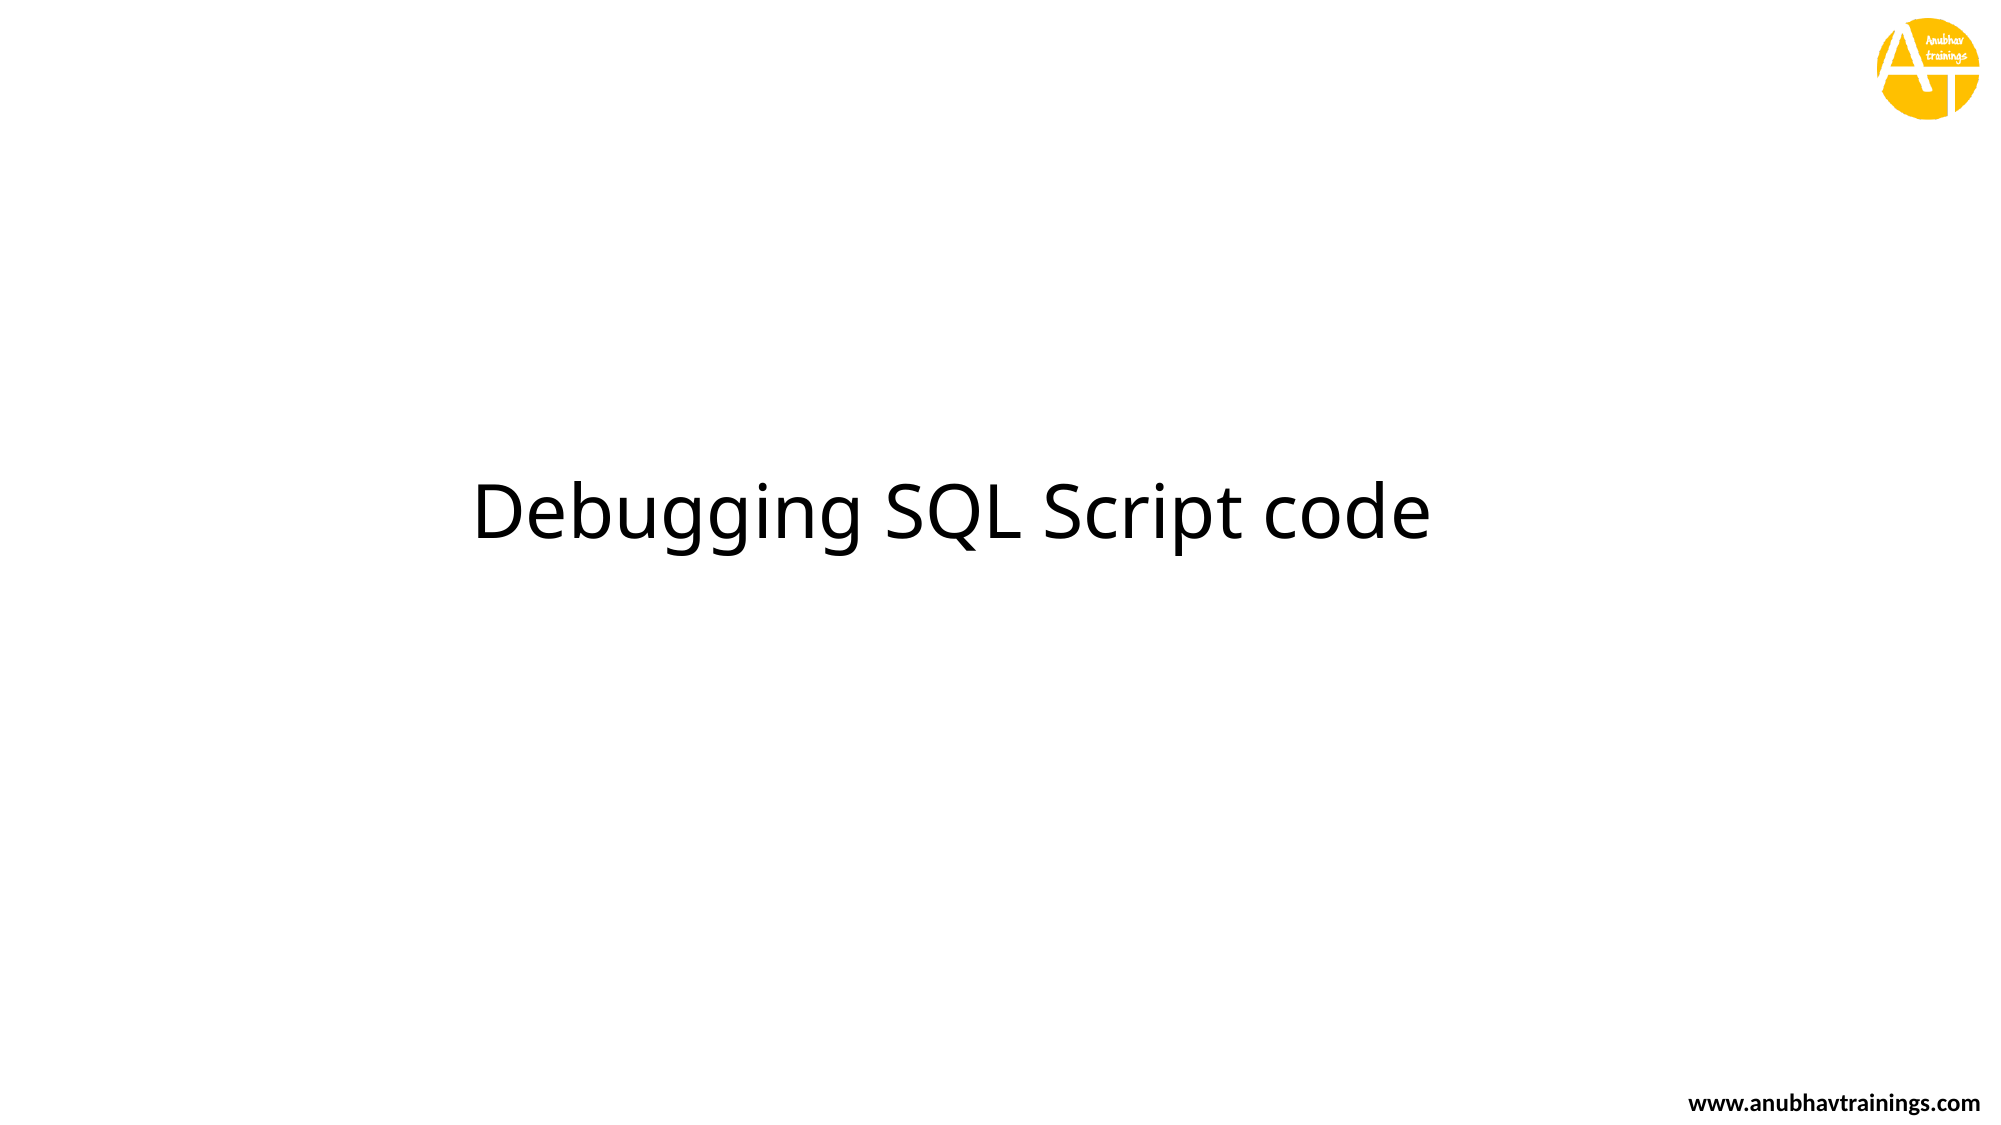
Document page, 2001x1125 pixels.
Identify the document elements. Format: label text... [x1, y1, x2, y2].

footer www.anubhavtrainings.com [1669, 1089, 2000, 1114]
picture [1866, 11, 1985, 128]
text_box Debugging SQL Script code [456, 465, 2000, 563]
